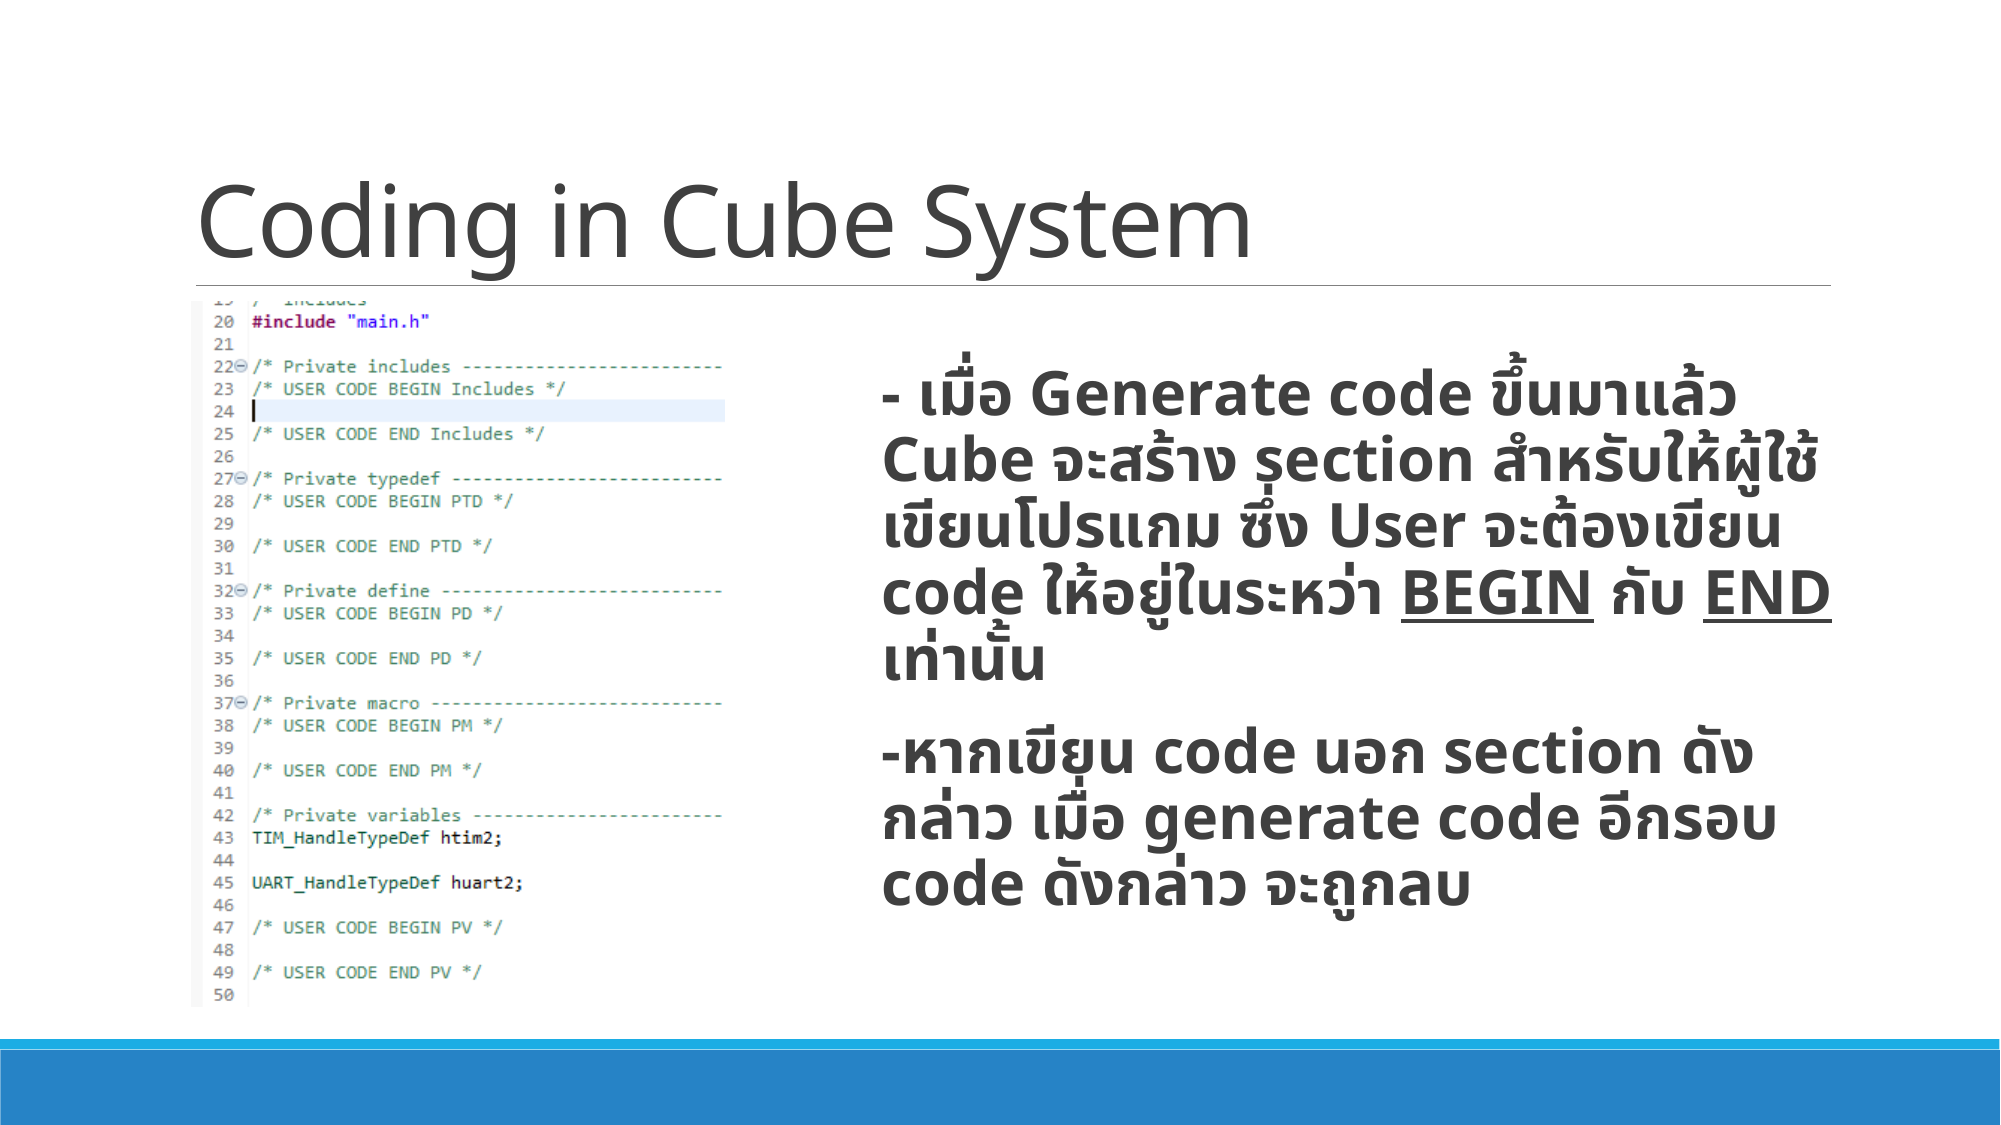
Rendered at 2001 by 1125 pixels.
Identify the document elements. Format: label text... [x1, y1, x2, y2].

title Coding in Cube System [180, 47, 1830, 285]
list - เมื่อ Generate code ขึ้นมาแล้ว Cube จะสร้าง section สำหรับให้ผู้ใช้เขียนโปรแกม ซึ่ง User จะต้องเขียน code ให้อยู่ในระหว่า BEGIN กับ END เท่านั้น -หากเขียน code นอก section ดังกล่าว เมื่อ generate code อีกรอบ code ดังกล่าว จะถูกลบ [867, 355, 1844, 929]
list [190, 300, 725, 1007]
